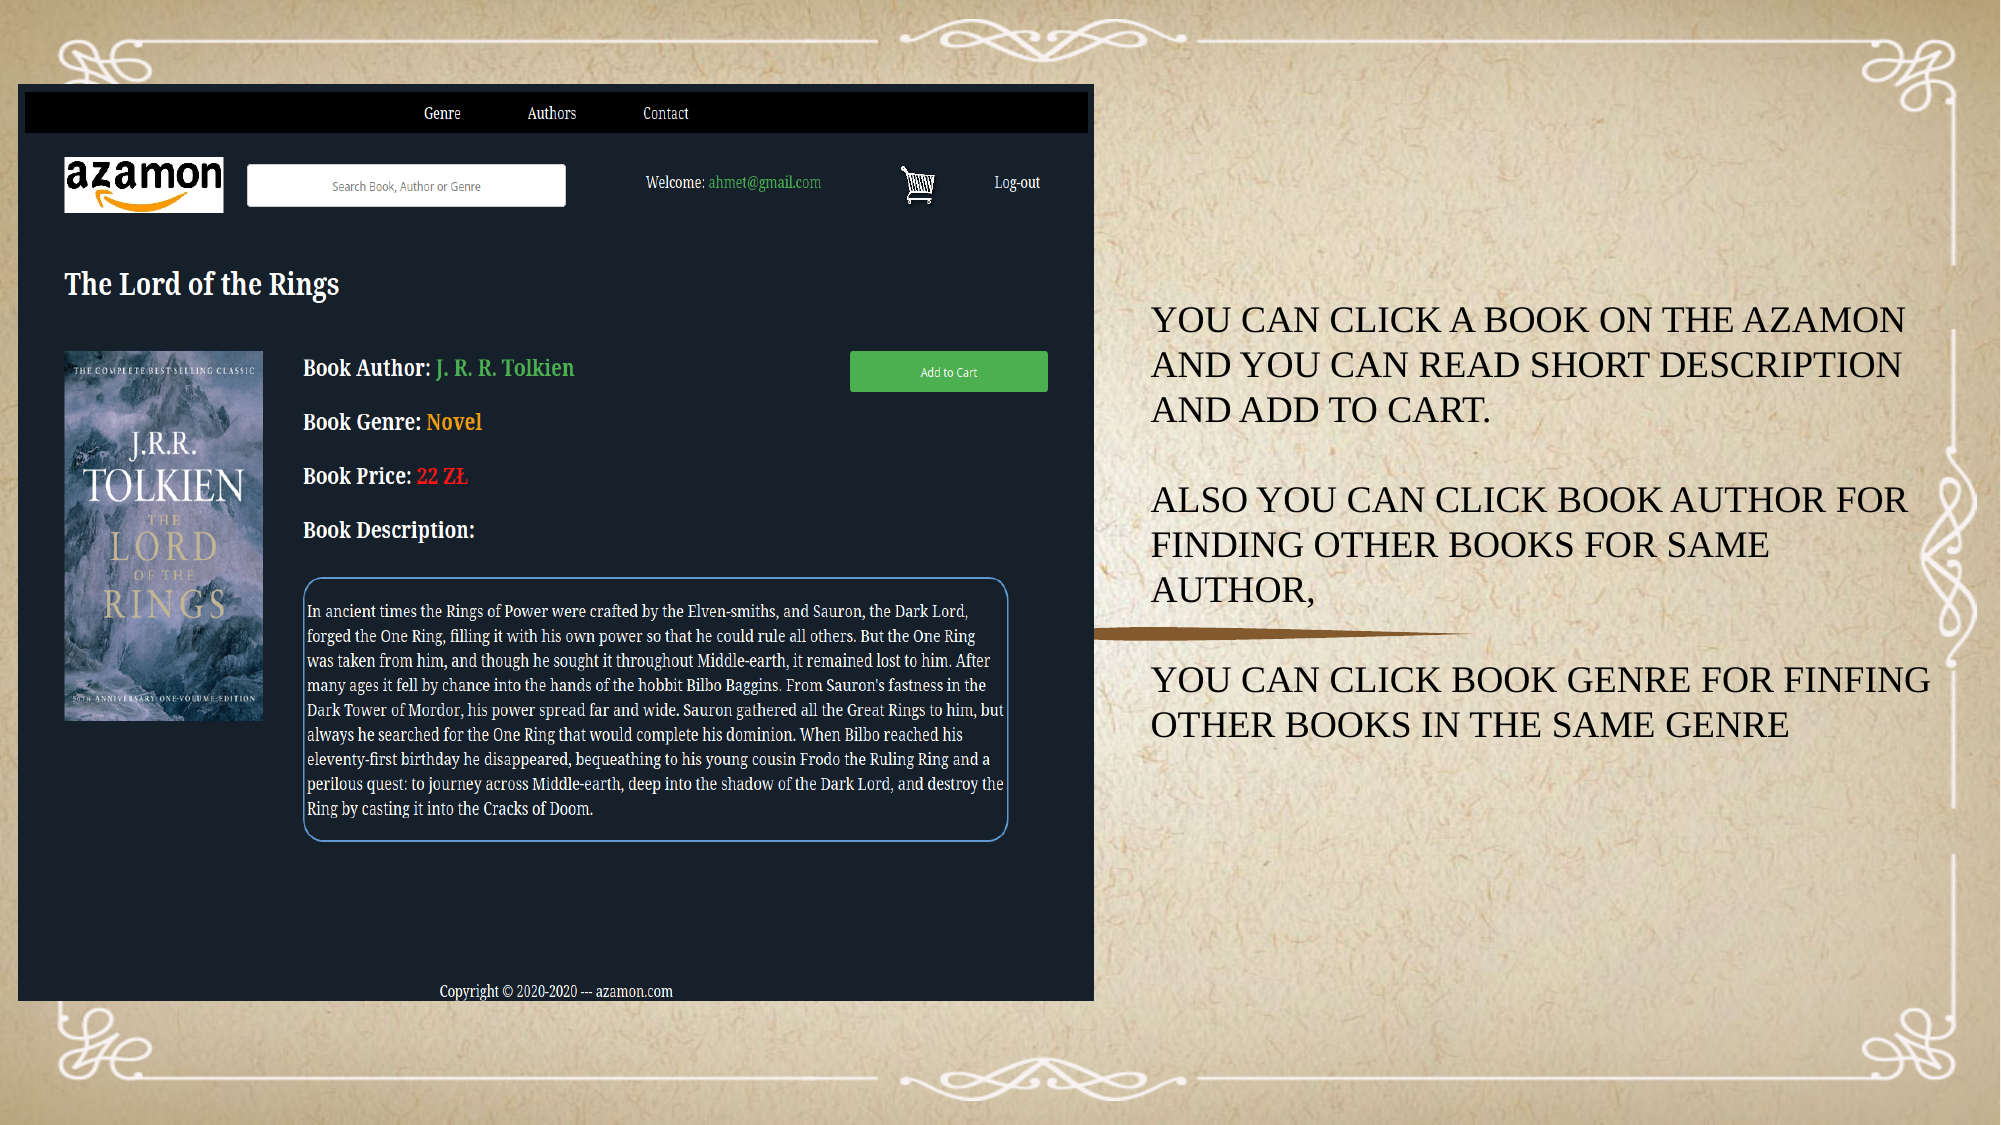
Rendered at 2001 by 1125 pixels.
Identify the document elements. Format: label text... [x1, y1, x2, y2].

picture [0, 0, 2001, 1125]
text_box YOU CAN CLICK A BOOK ON THE AZAMON AND YOU CAN READ SHORT DESCRIPTION AND ADD TO CART. ALSO YOU CAN CLICK BOOK AUTHOR FOR FINDING OTHER BOOKS FOR SAME AUTHOR, YOU CAN CLICK BOOK GENRE FOR FINFING OTHER BOOKS IN THE SAME GENRE [1135, 62, 1948, 753]
